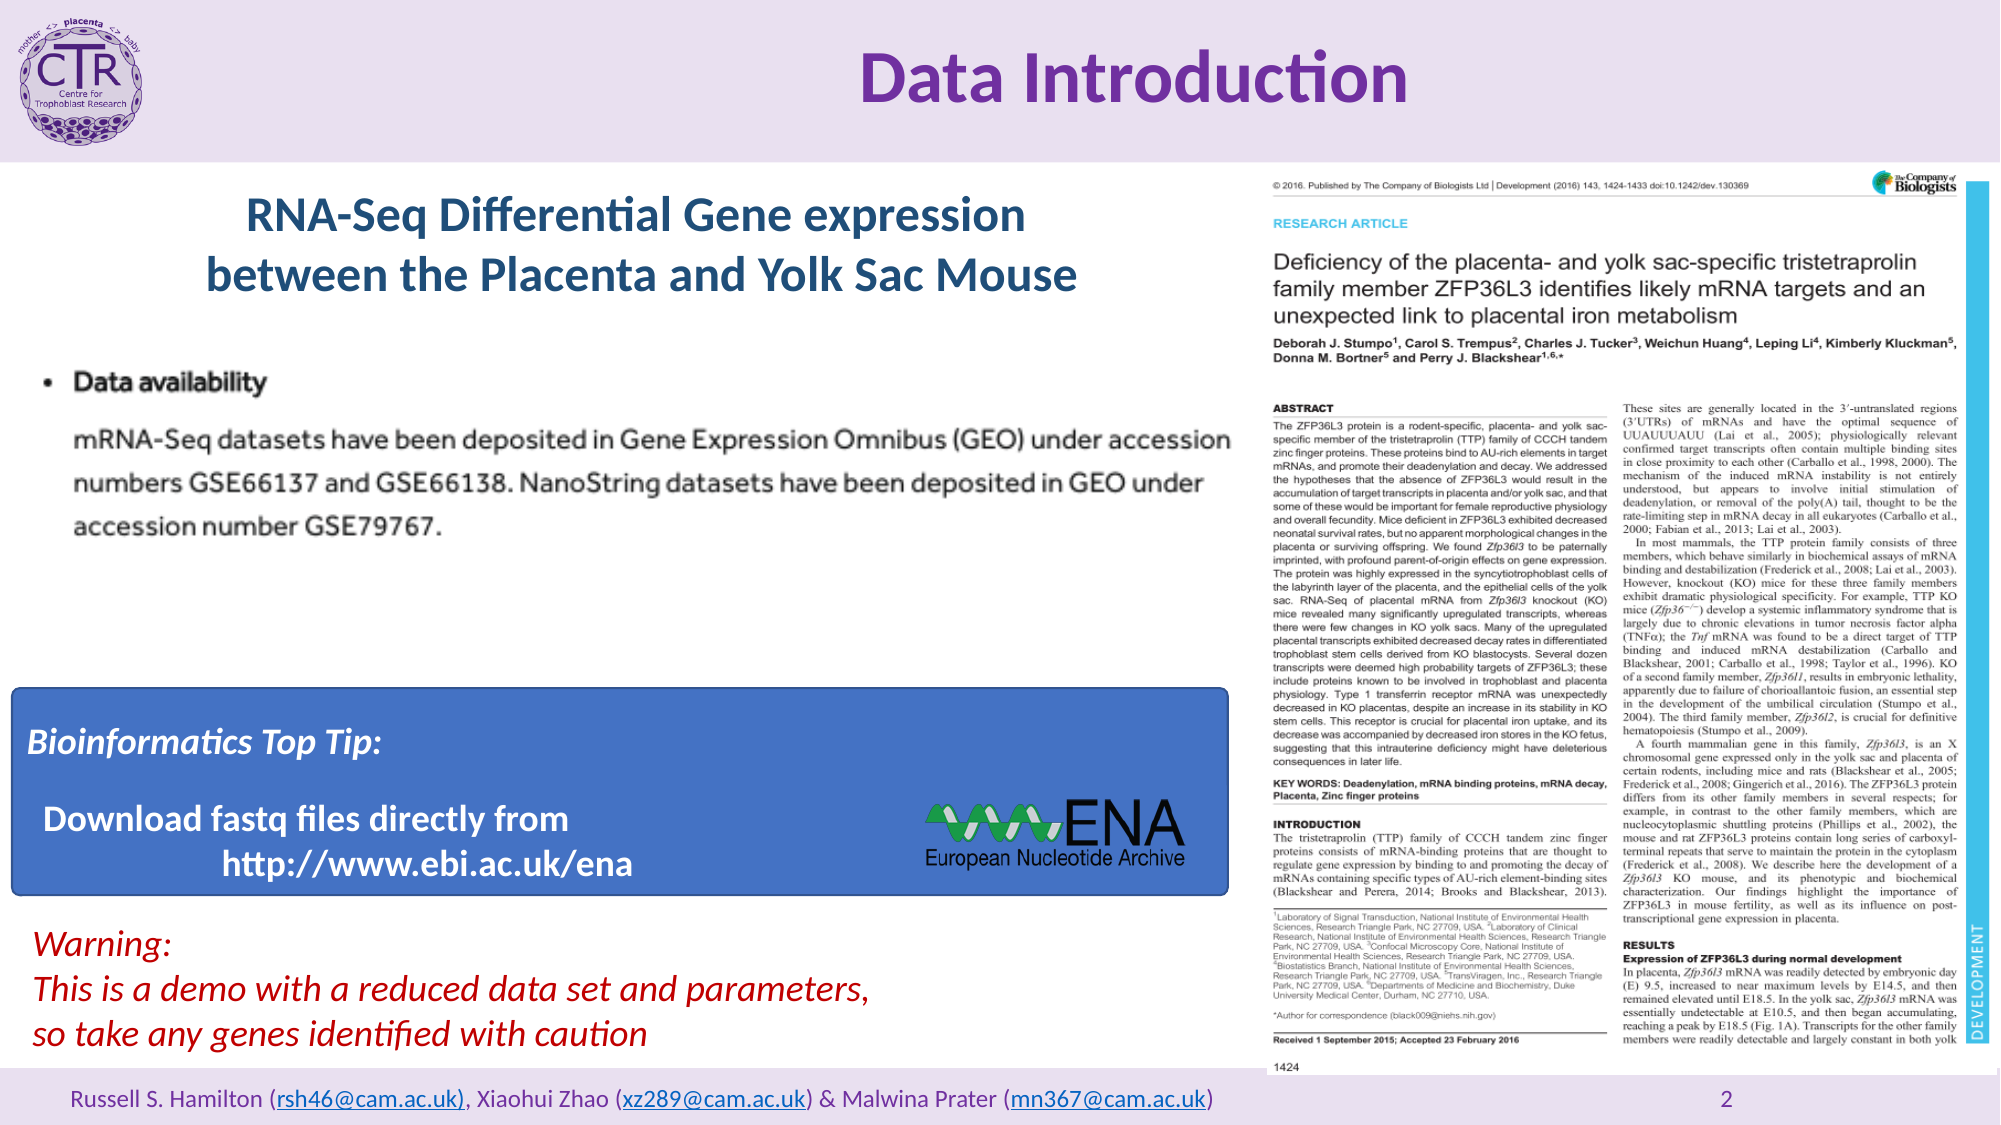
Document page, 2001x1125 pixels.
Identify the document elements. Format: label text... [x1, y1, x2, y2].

picture [918, 794, 1193, 873]
text_box [10, 687, 1229, 897]
text_box Download fastq files directly from http://www.ebi.ac.uk/ena [28, 786, 902, 892]
text_box Data Introduction [827, 19, 1426, 125]
text_box Bioinformatics Top Tip: [12, 709, 487, 770]
text_box RNA-Seq Differential Gene expression between the Placenta and Yolk Sac Mouse [34, 174, 1250, 309]
picture [11, 16, 146, 146]
picture [34, 346, 1250, 575]
picture [1267, 165, 1997, 1075]
text_box [0, 0, 2000, 163]
text_box Warning: This is a demo with a reduced data set and parameters, so take any genes identified with caution [17, 911, 895, 1062]
text_box Russell S. Hamilton (rsh46@cam.ac.uk), Xiaohui Zhao (xz289@cam.ac.uk) & Malwina Prater (mn367@cam.ac.uk) 2 [55, 1074, 1910, 1120]
text_box [0, 1067, 2000, 1125]
